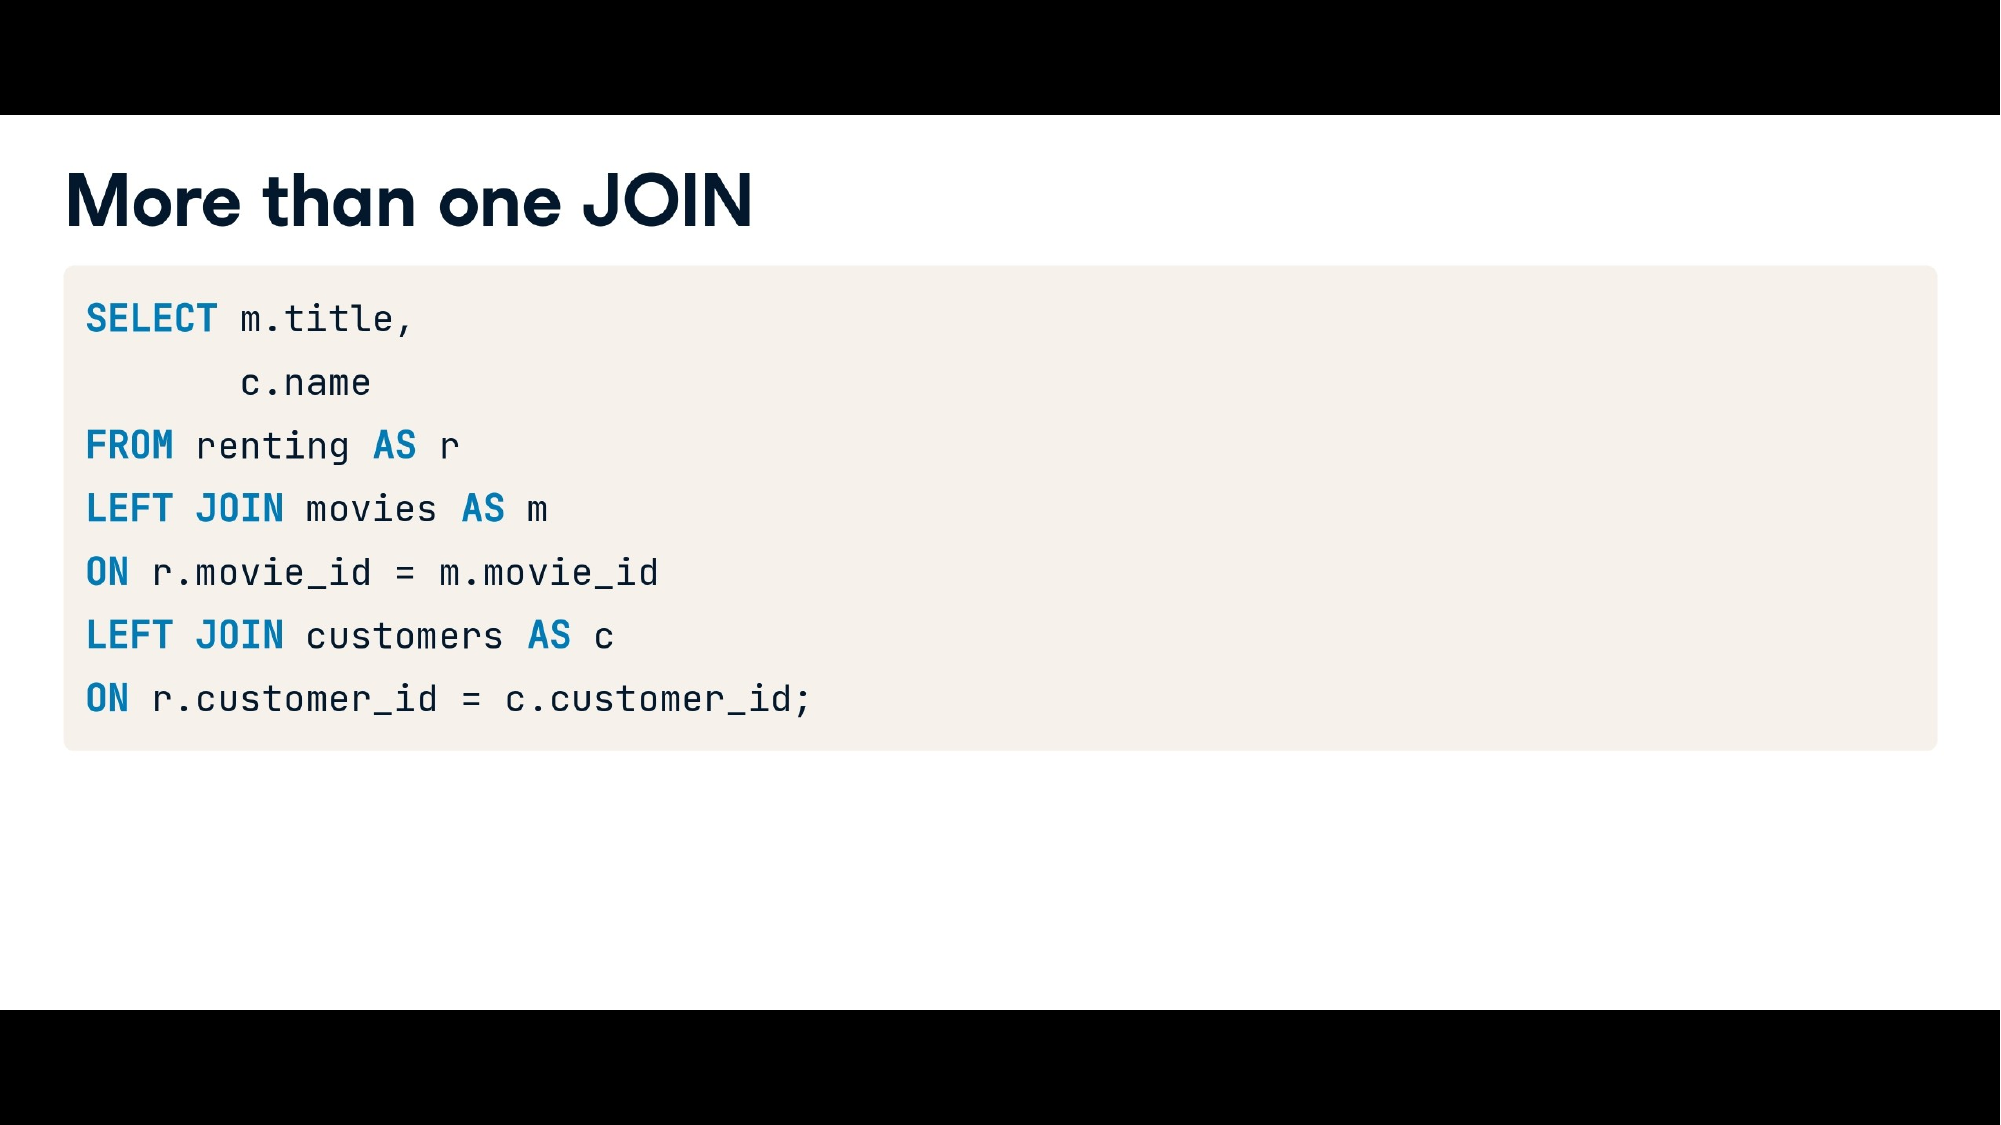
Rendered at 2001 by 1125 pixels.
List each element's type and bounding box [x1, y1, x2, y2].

picture [0, 115, 2000, 1010]
